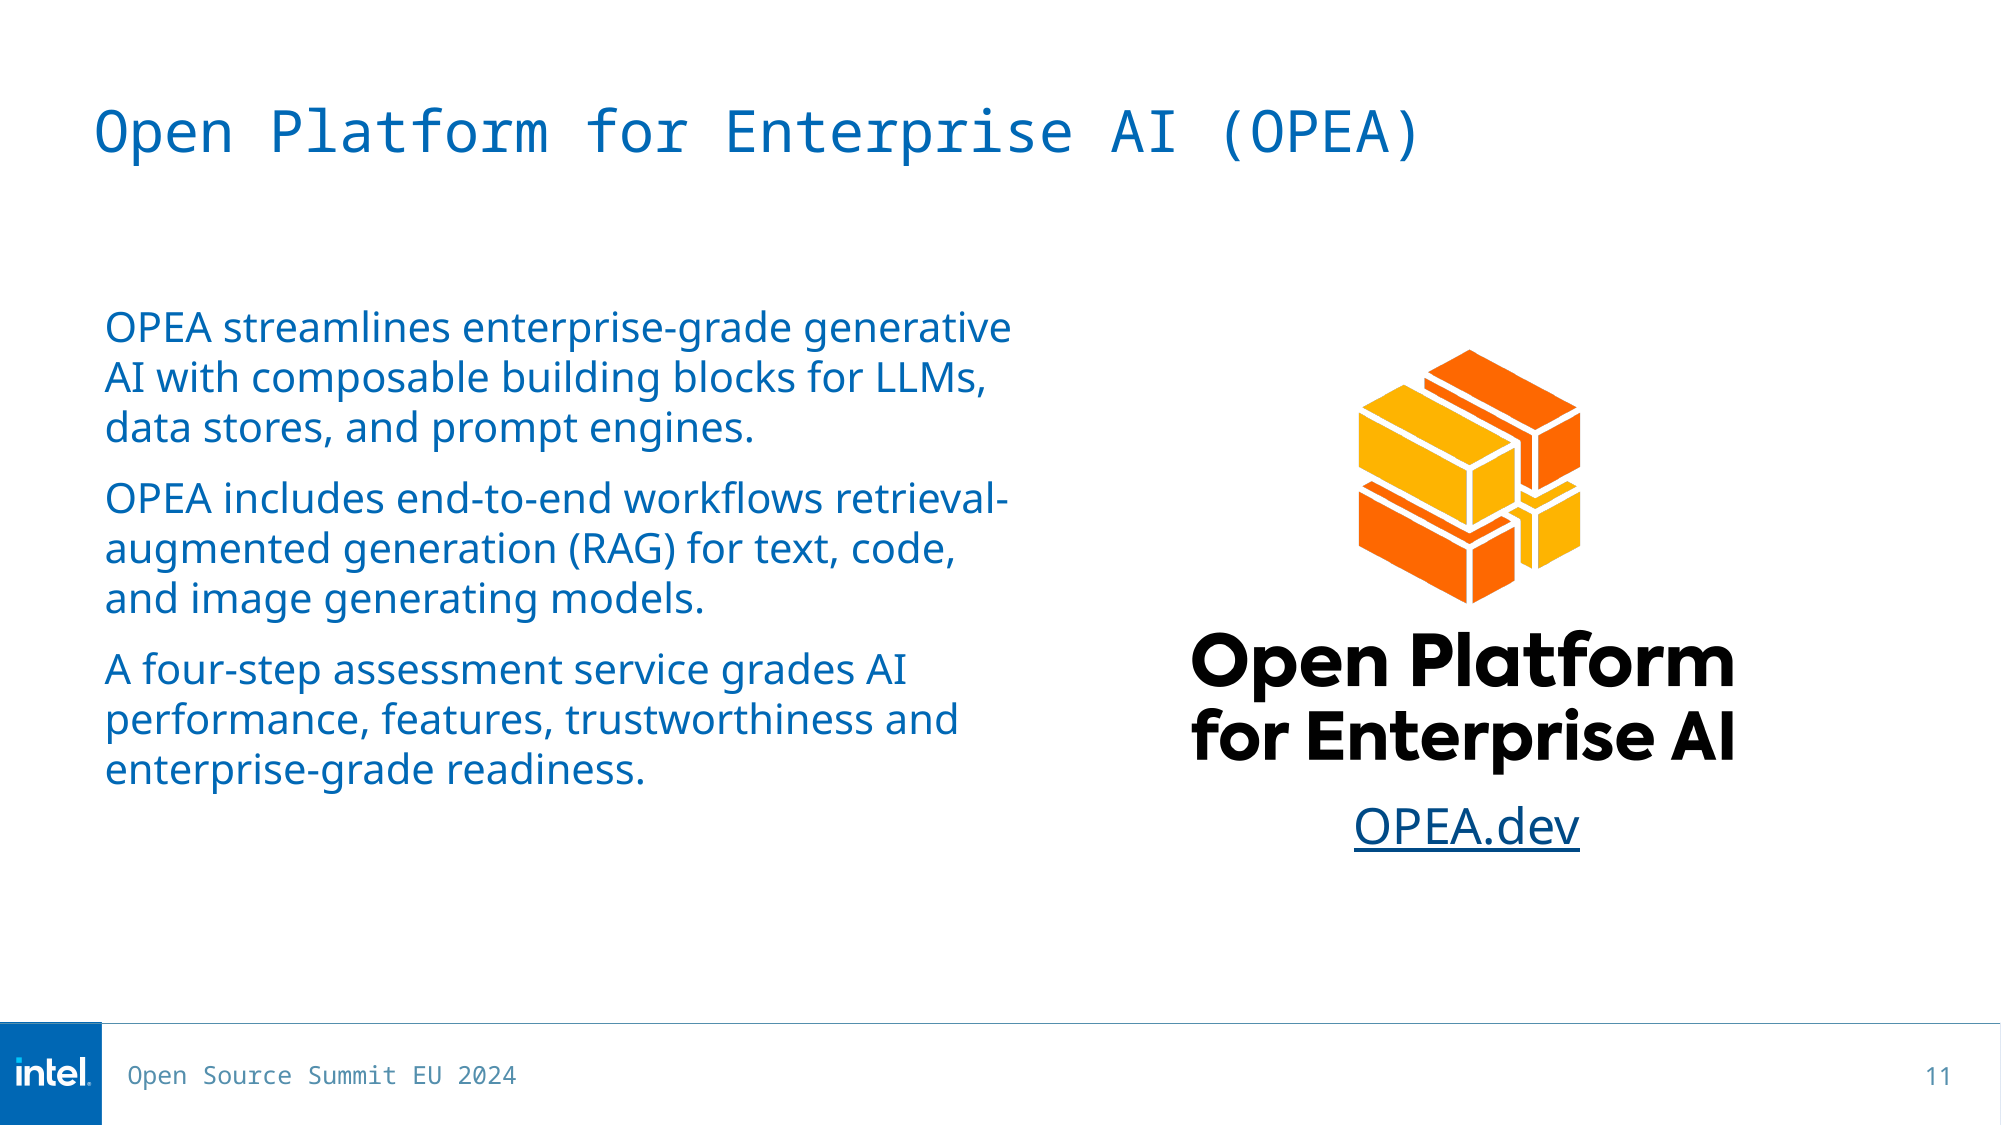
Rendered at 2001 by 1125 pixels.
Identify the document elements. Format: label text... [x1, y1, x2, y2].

picture [1191, 291, 1733, 834]
text_box OPEA.dev [1201, 834, 1733, 864]
text_box OPEA streamlines enterprise-grade generative AI with composable building blocks for LLMs, data stores, and prompt engines. OPEA includes end-to-end workflows retrieval-augmented generation (RAG) for text, code, and image generating models. A four-step assessment service grades AI performance, features, trustworthiness and enterprise-grade readiness. [89, 293, 1040, 882]
title Open Platform for Enterprise AI (OPEA) [80, 94, 1880, 183]
picture [0, 1024, 101, 1125]
